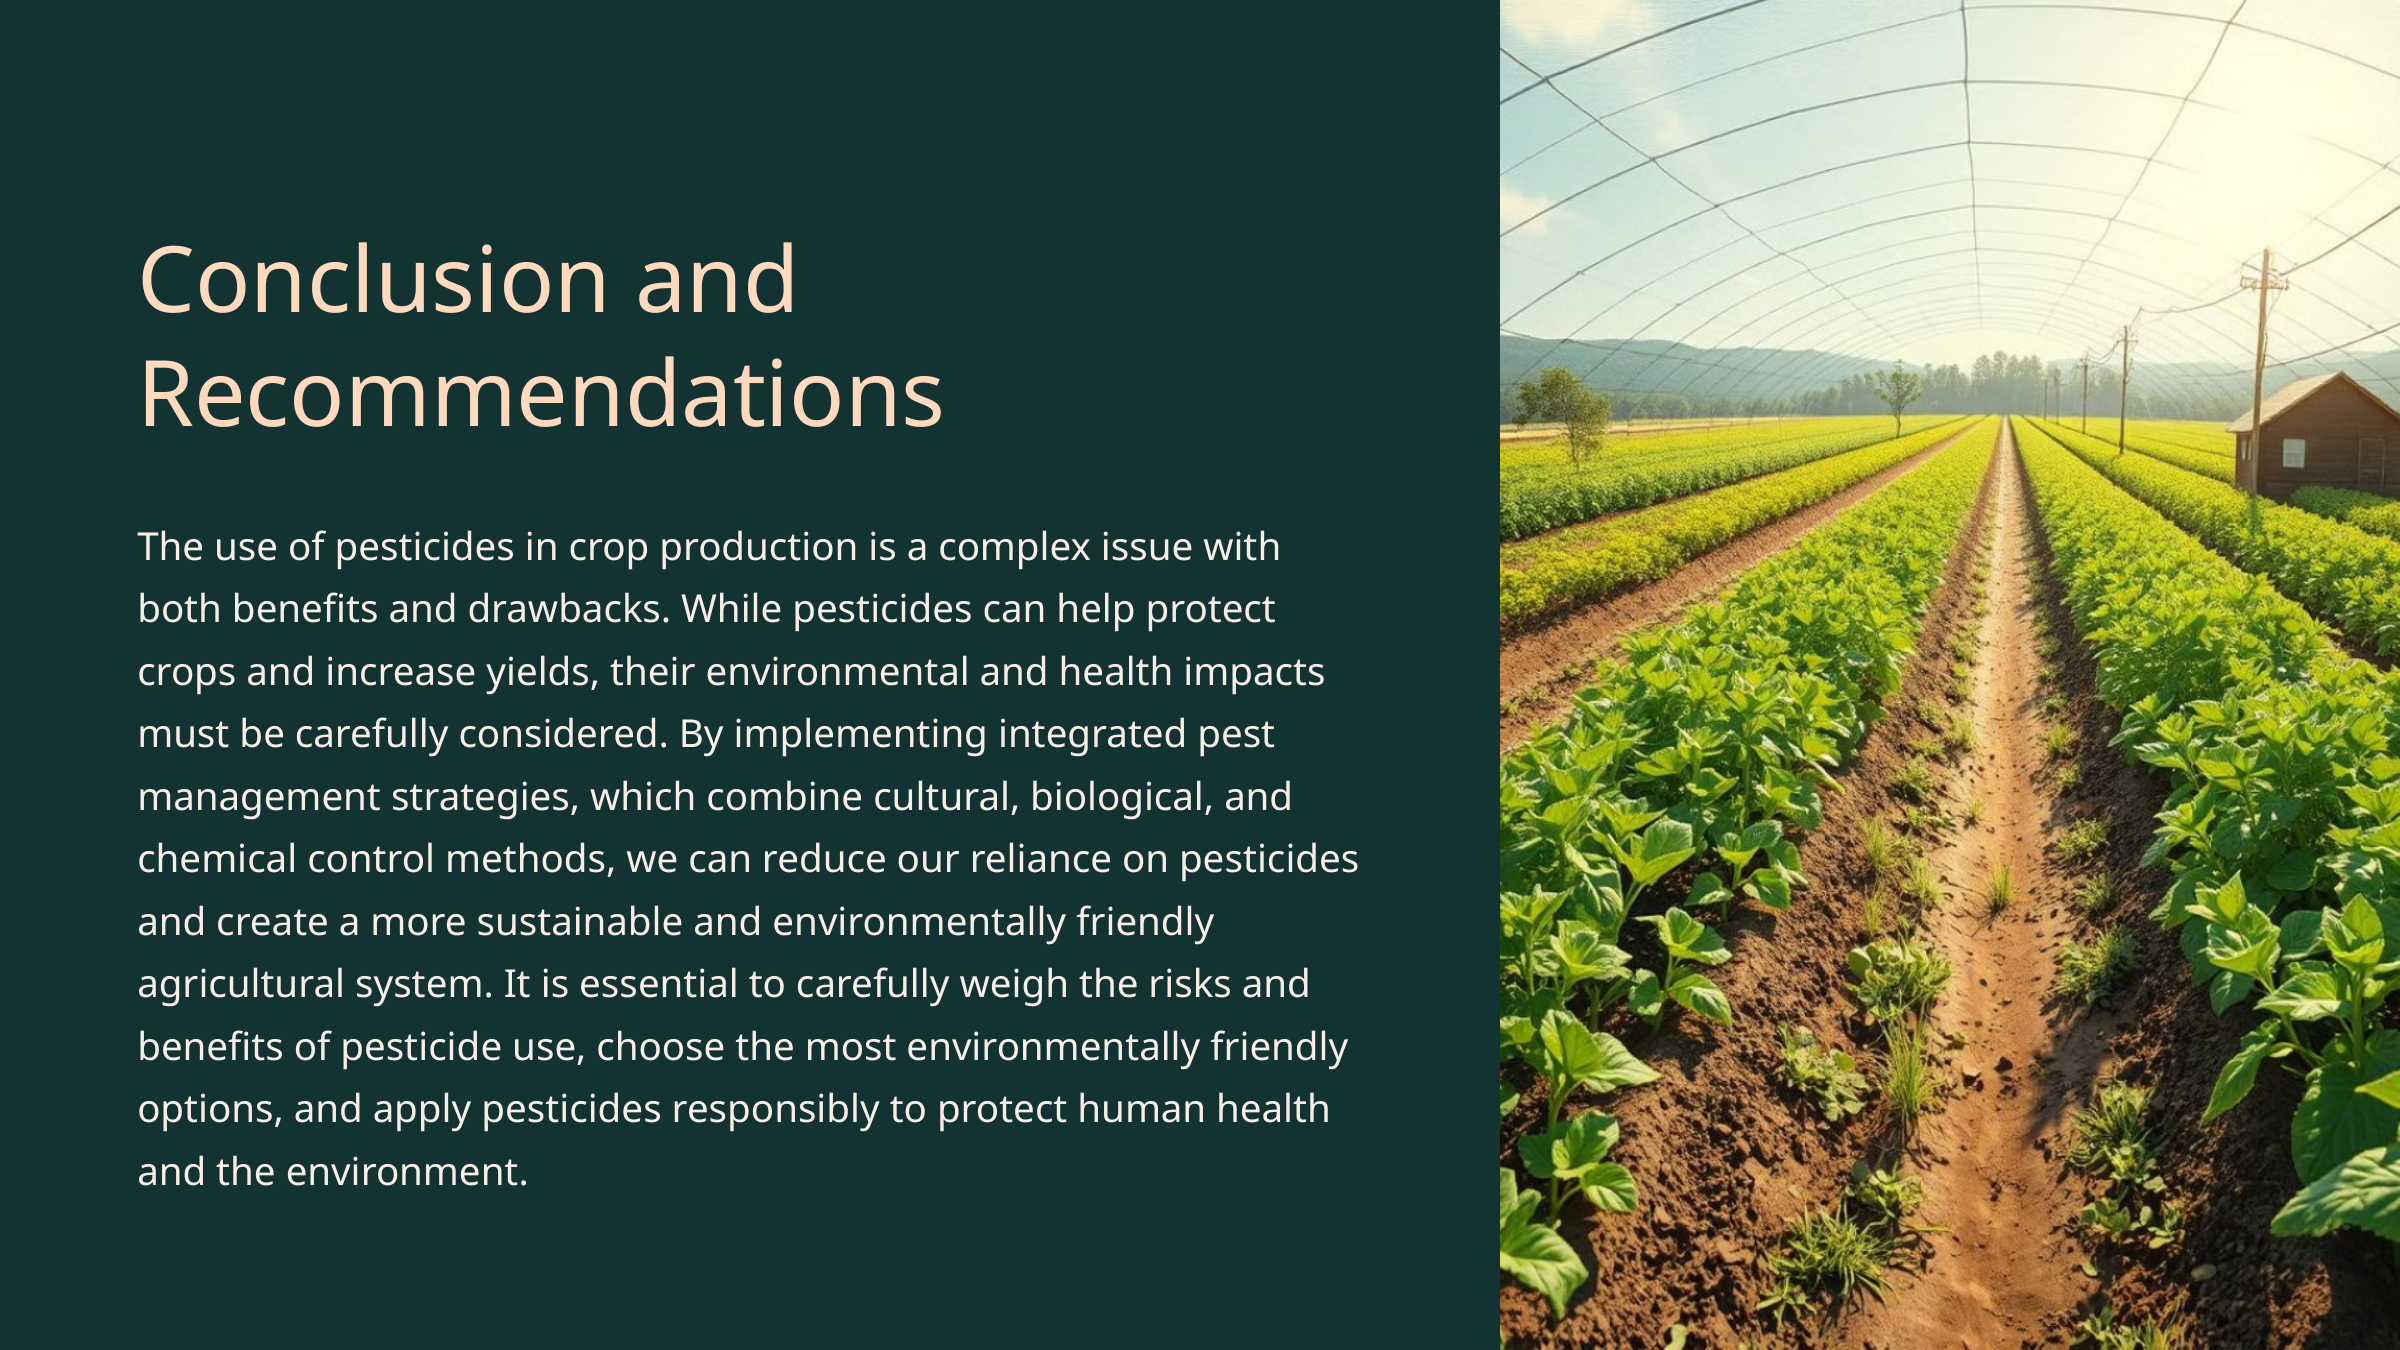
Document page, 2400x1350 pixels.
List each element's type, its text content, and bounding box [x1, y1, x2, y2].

text_box Conclusion and Recommendations [137, 215, 1363, 447]
text_box The use of pesticides in crop production is a complex issue with both benefits and drawbacks. While pesticides can help protect crops and increase yields, their environmental and health impacts must be carefully considered. By implementing integrated pest management strategies, which combine cultural, biological, and chemical control methods, we can reduce our reliance on pesticides and create a more sustainable and environmentally friendly agricultural system. It is essential to carefully weigh the risks and benefits of pesticide use, choose the most environmentally friendly options, and apply pesticides responsibly to protect human health and the environment. [137, 505, 1363, 1134]
picture [1499, 0, 2400, 1350]
